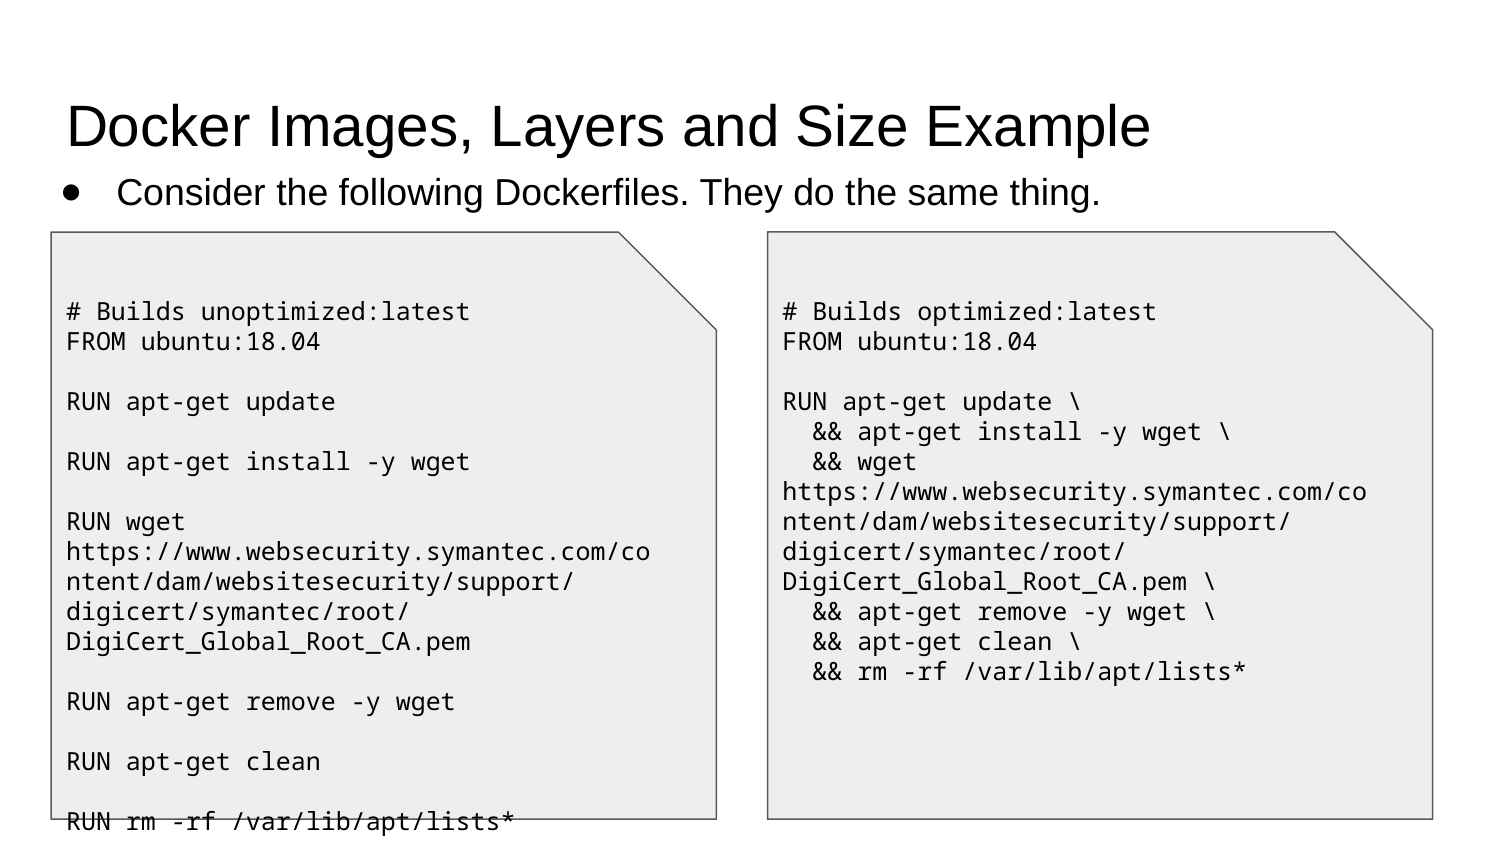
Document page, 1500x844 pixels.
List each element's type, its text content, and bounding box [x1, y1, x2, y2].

text_box # Builds optimized:latest FROM ubuntu:18.04 RUN apt-get update \ && apt-get install -y wget \ && wget https://www.websecurity.symantec.com/content/dam/websitesecurity/support/digicert/symantec/root/DigiCert_Global_Root_CA.pem \ && apt-get remove -y wget \ && apt-get clean \ && rm -rf /var/lib/apt/lists* [767, 258, 1433, 820]
title Docker Images, Layers and Size Example [51, 72, 1449, 167]
text_box # Builds unoptimized:latest FROM ubuntu:18.04 RUN apt-get update RUN apt-get install -y wget RUN wget https://www.websecurity.symantec.com/content/dam/websitesecurity/support/digicert/symantec/root/DigiCert_Global_Root_CA.pem RUN apt-get remove -y wget RUN apt-get clean RUN rm -rf /var/lib/apt/lists* [51, 258, 717, 820]
text_box Consider the following Dockerfiles. They do the same thing. [26, 153, 1372, 258]
